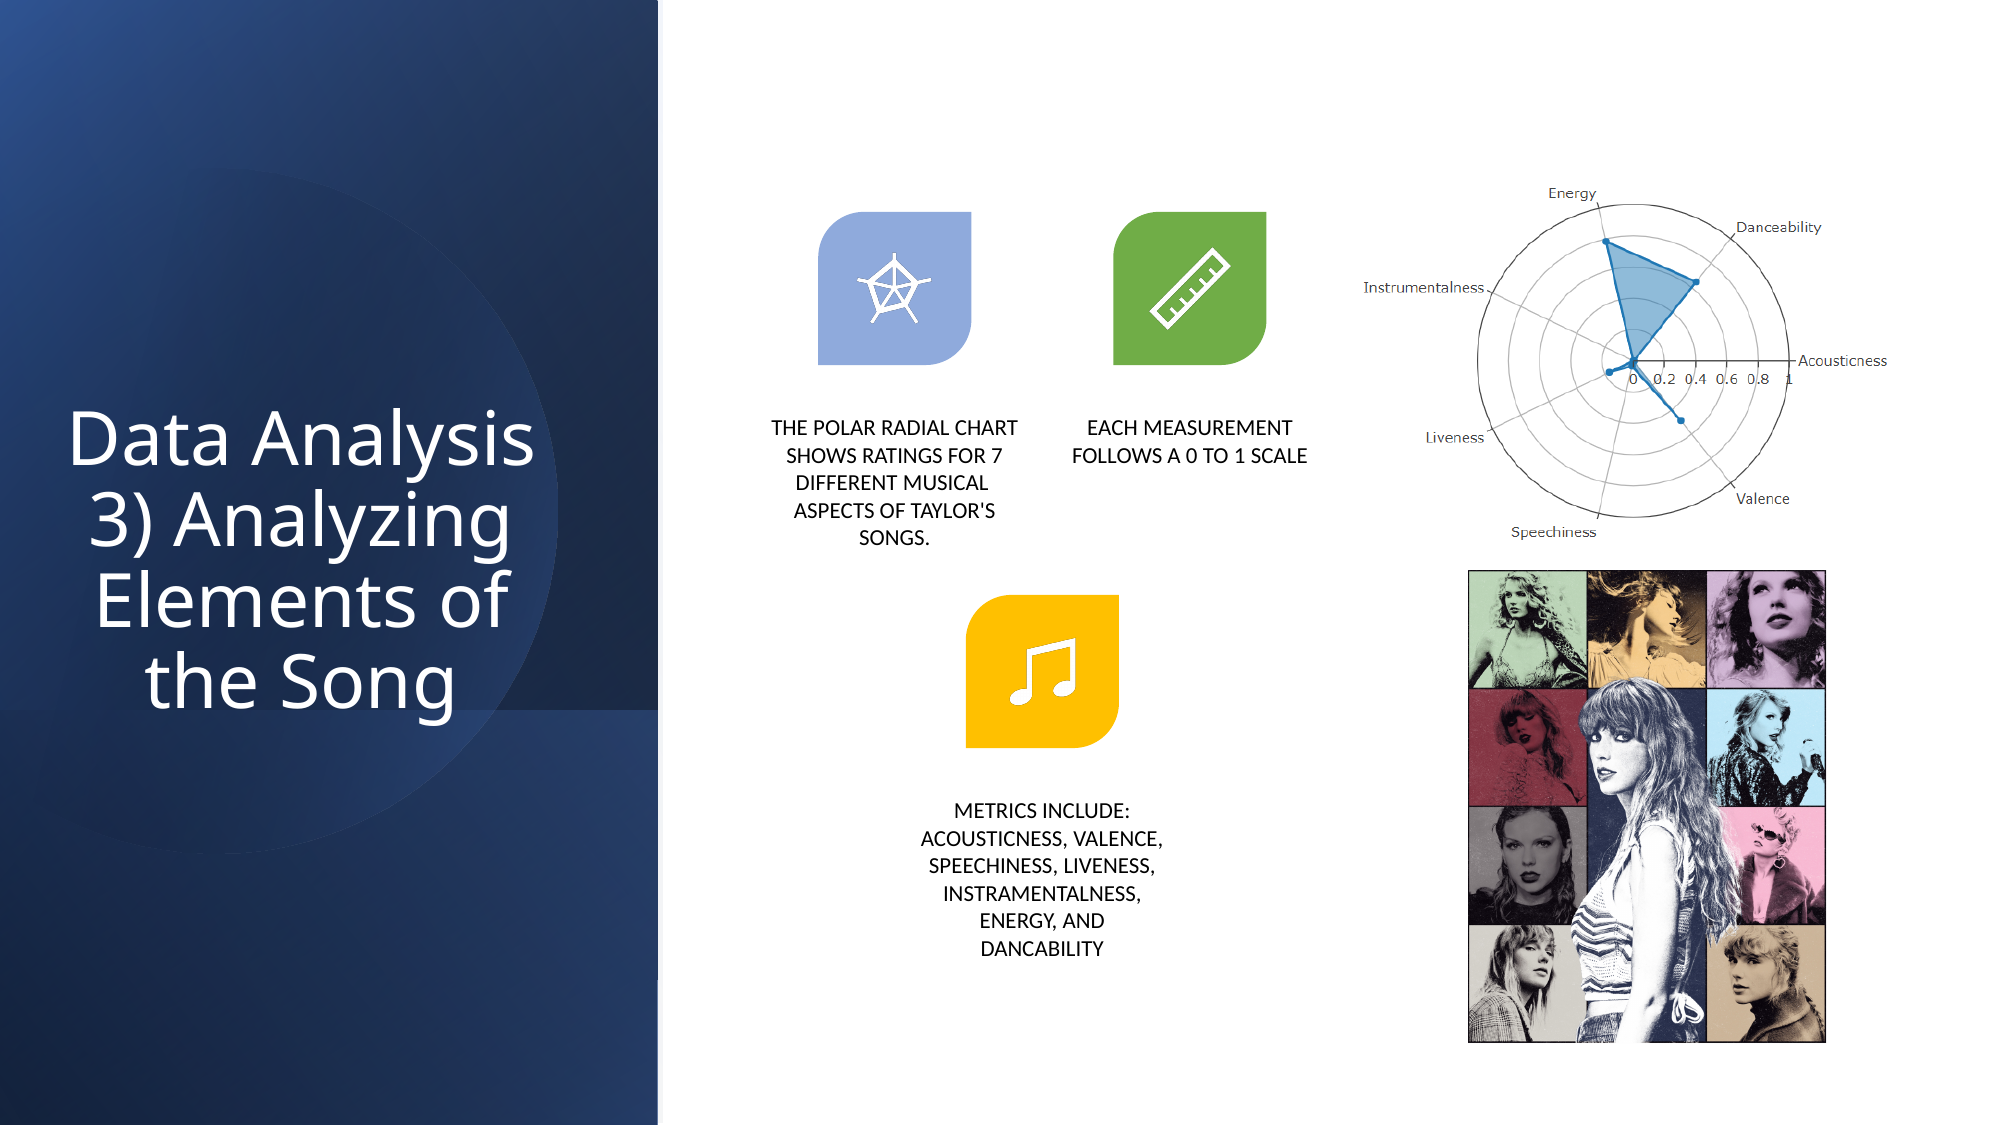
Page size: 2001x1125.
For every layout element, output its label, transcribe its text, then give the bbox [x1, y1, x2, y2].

text_box [658, 0, 2000, 1125]
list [768, 83, 1316, 1044]
picture [1350, 161, 1907, 561]
text_box [0, 166, 461, 810]
text_box [0, 0, 663, 1124]
title Data Analysis 3) Analyzing Elements of the Song [46, 270, 557, 855]
picture [1468, 570, 1828, 1044]
